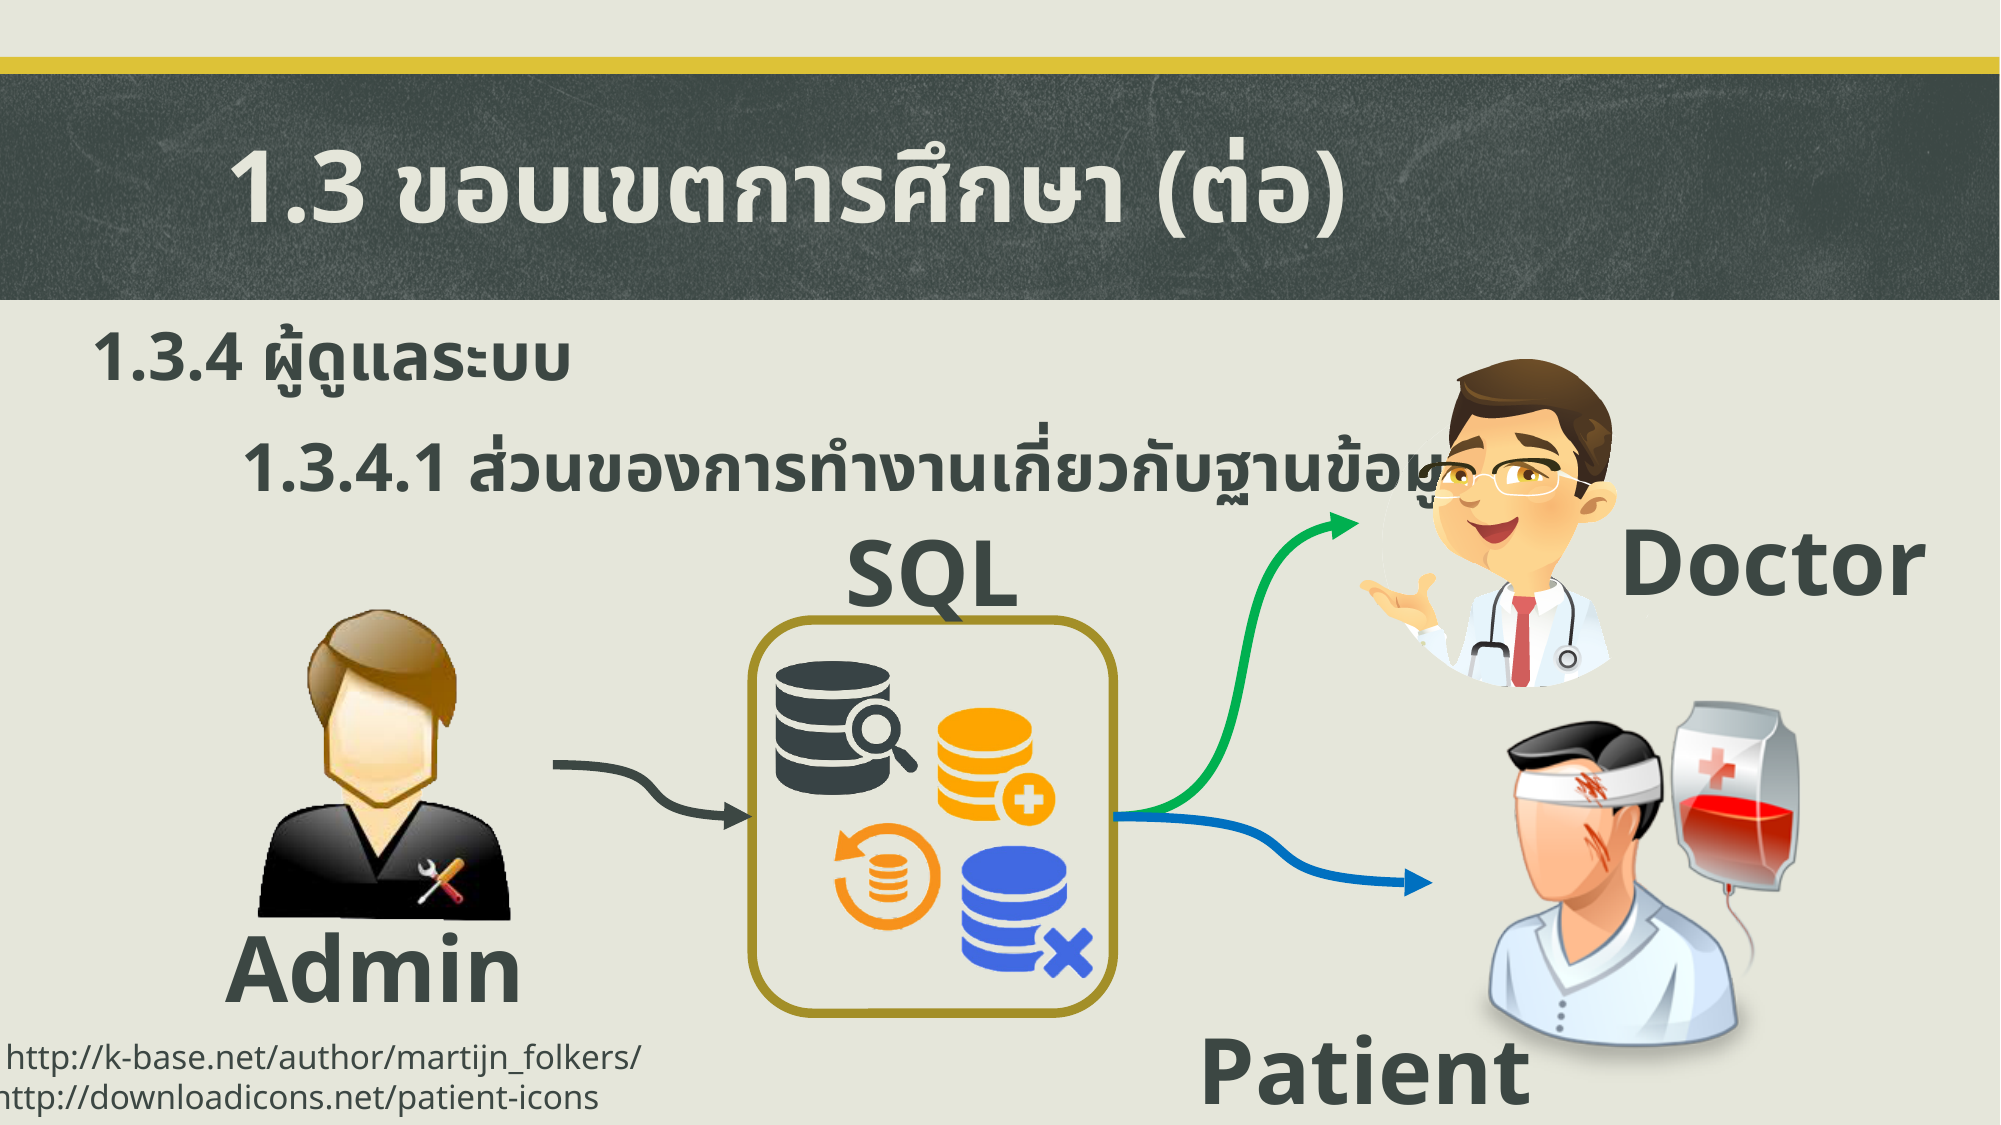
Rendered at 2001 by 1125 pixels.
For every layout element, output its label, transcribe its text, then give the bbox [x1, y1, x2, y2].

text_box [1113, 523, 1360, 816]
text_box รูปภาพ : http://k-base.net/author/martijn_folkers/ http://downloadicons.net/patient-icons [0, 1029, 658, 1124]
picture [1359, 359, 1833, 1083]
text_box Admin [210, 903, 540, 1028]
picture [0, 74, 2000, 300]
picture [216, 596, 553, 933]
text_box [552, 764, 753, 817]
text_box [1113, 816, 1433, 883]
text_box SQL [830, 506, 1036, 619]
title 1.3 ขอบเขตการศึกษา (ต่อ) [210, 76, 1790, 300]
text_box Patient [1182, 1005, 1548, 1125]
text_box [752, 619, 1114, 1014]
list 1.3.4 ผู้ดูแลระบบ 1.3.4.1 ส่วนของการทำงานเกี่ยวกับฐานข้อมูล [76, 306, 1790, 961]
text_box Doctor [1666, 496, 1944, 622]
